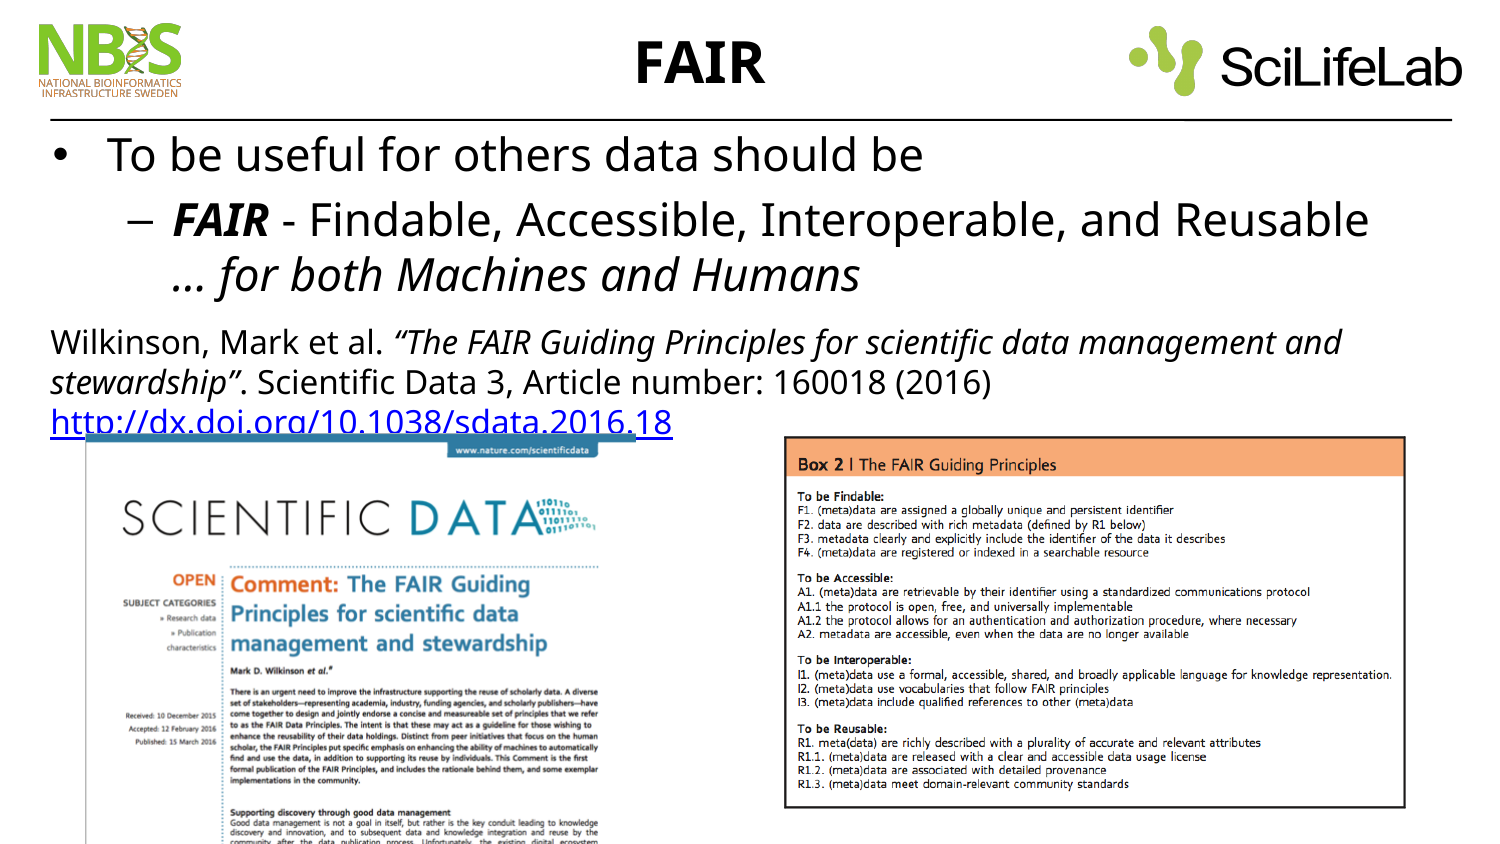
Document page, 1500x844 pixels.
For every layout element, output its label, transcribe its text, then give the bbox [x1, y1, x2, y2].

title FAIR [249, 25, 1151, 104]
list To be useful for others data should be FAIR - Findable, Accessible, Interoperable, and Reusable … for both Machines and Humans Wilkinson, Mark et al. “The FAIR Guiding Principles for scientific data management and stewardship”. Scientific Data 3, Article number: 160018 (2016) http://dx.doi.org/10.1038/sdata.2016.18 [50, 125, 1452, 583]
picture [39, 23, 181, 97]
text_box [85, 433, 636, 844]
picture [781, 433, 1409, 811]
picture [1127, 24, 1464, 98]
